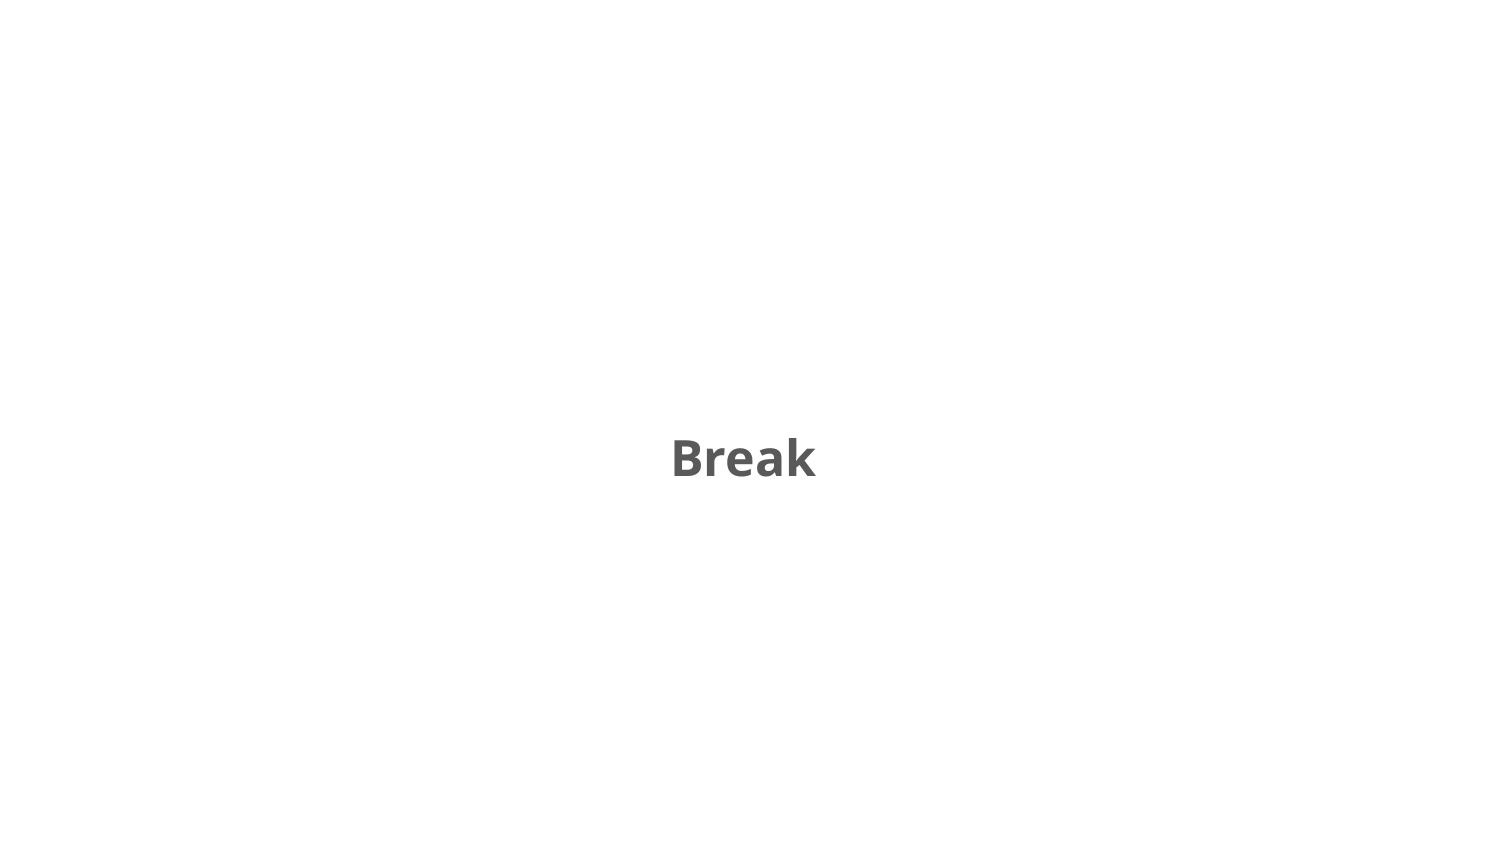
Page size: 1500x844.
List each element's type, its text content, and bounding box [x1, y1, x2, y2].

list Break [501, 402, 999, 481]
